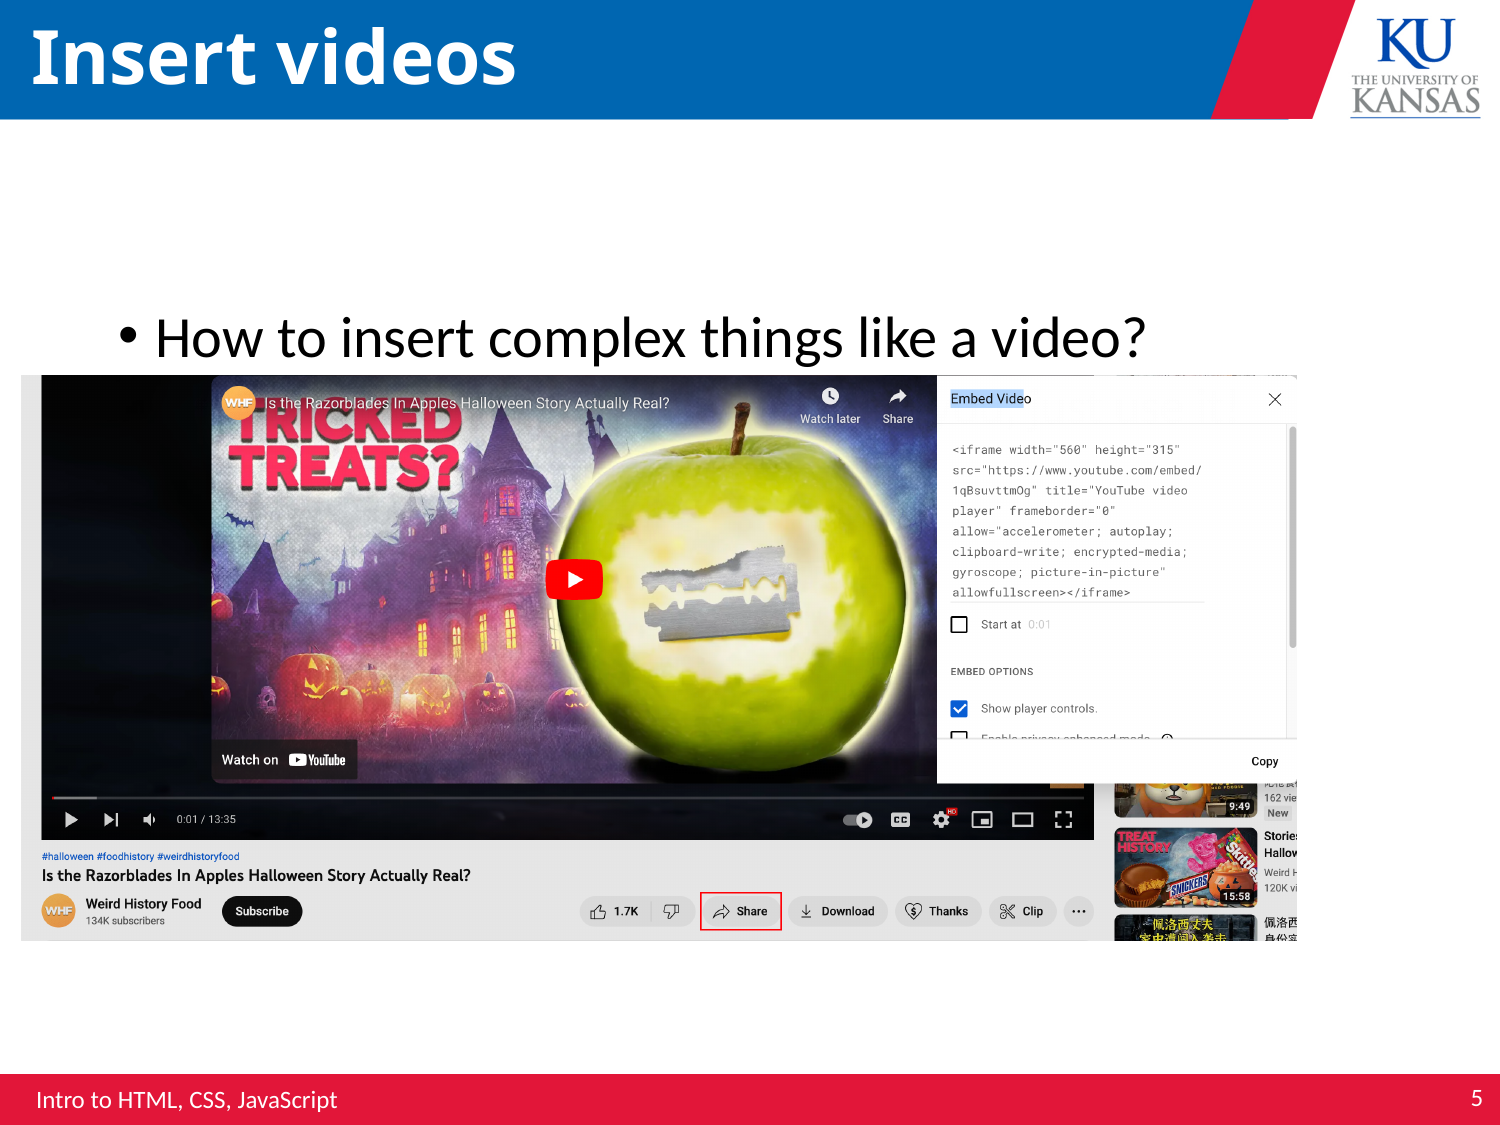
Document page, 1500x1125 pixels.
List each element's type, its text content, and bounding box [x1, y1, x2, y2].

slide_number 5 [1160, 1066, 1499, 1125]
title Insert videos [16, 0, 1208, 121]
footer Intro to HTML, CSS, JavaScript [21, 1068, 528, 1125]
list How to insert complex things like a video? Some websites offer the codes for you, just use it! [103, 299, 1397, 1014]
picture [0, 0, 1500, 1125]
